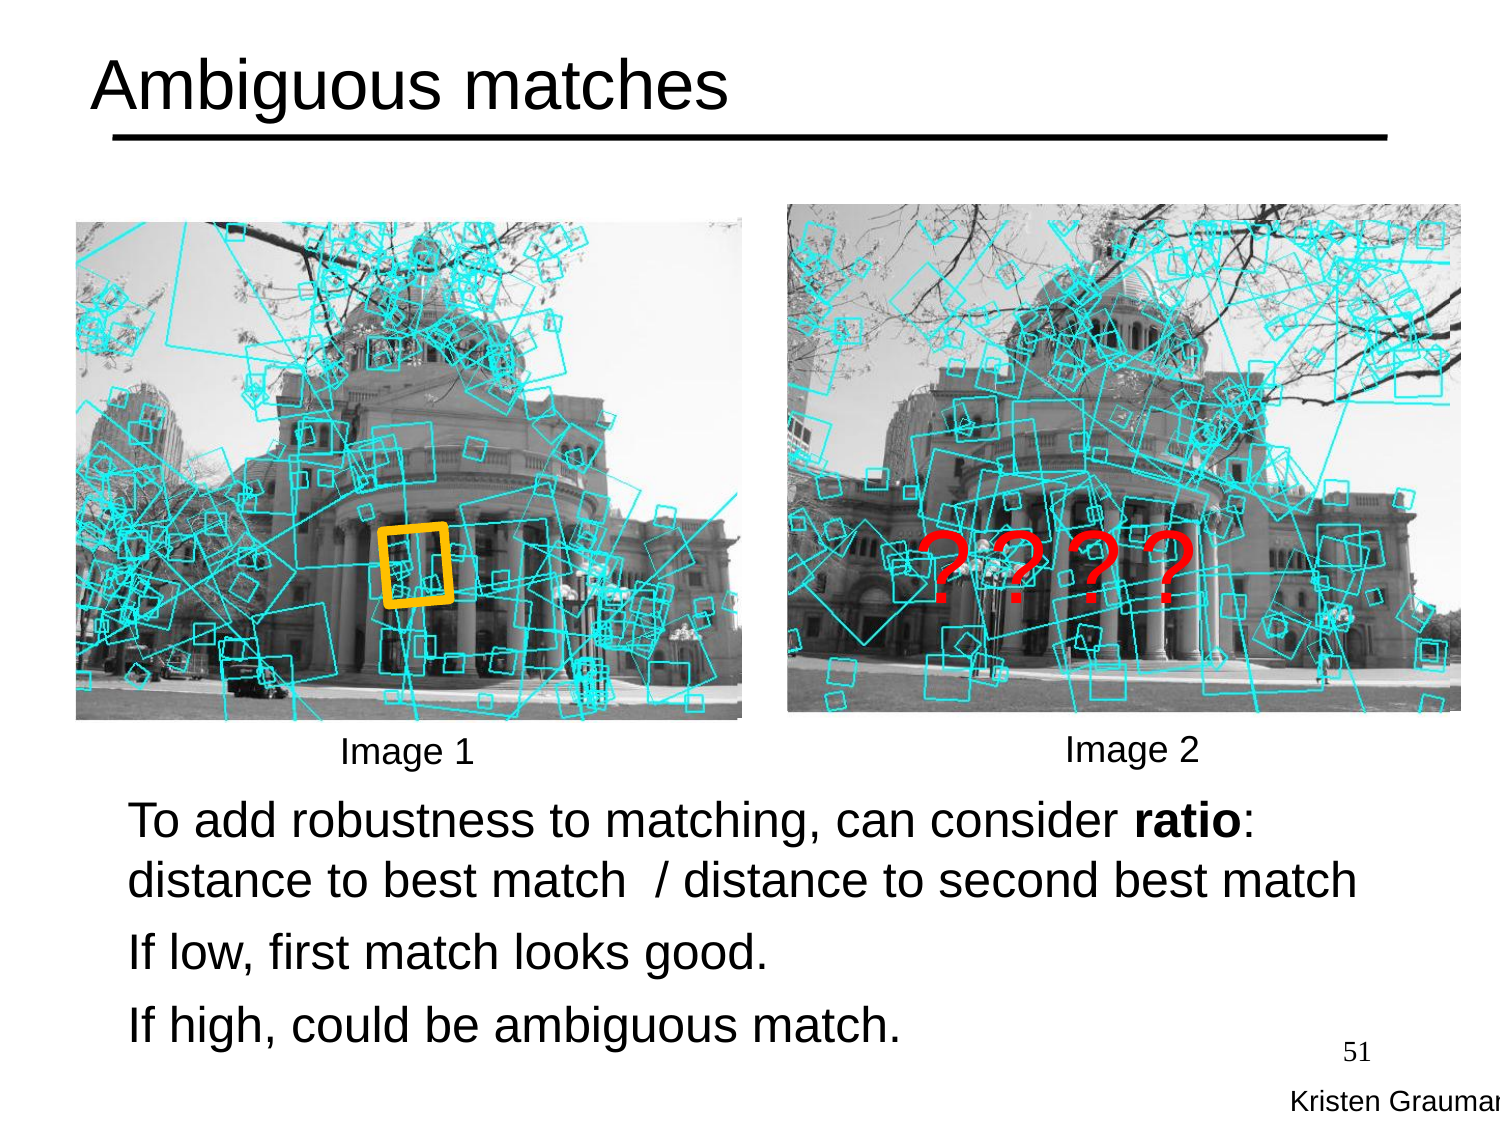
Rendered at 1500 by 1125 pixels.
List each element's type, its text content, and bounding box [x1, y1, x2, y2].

picture [74, 217, 738, 723]
text_box To add robustness to matching, can consider ratio: distance to best match / distance to second best match If low, first match looks good. If high, could be ambiguous match. [112, 779, 1425, 1125]
text_box Kristen Grauman [1275, 1074, 1500, 1125]
slide_number 51 [1074, 1024, 1388, 1101]
text_box Image 1 [324, 731, 575, 779]
picture [787, 204, 1462, 718]
text_box Image 2 [1050, 727, 1300, 778]
title Ambiguous matches [74, 0, 1426, 176]
